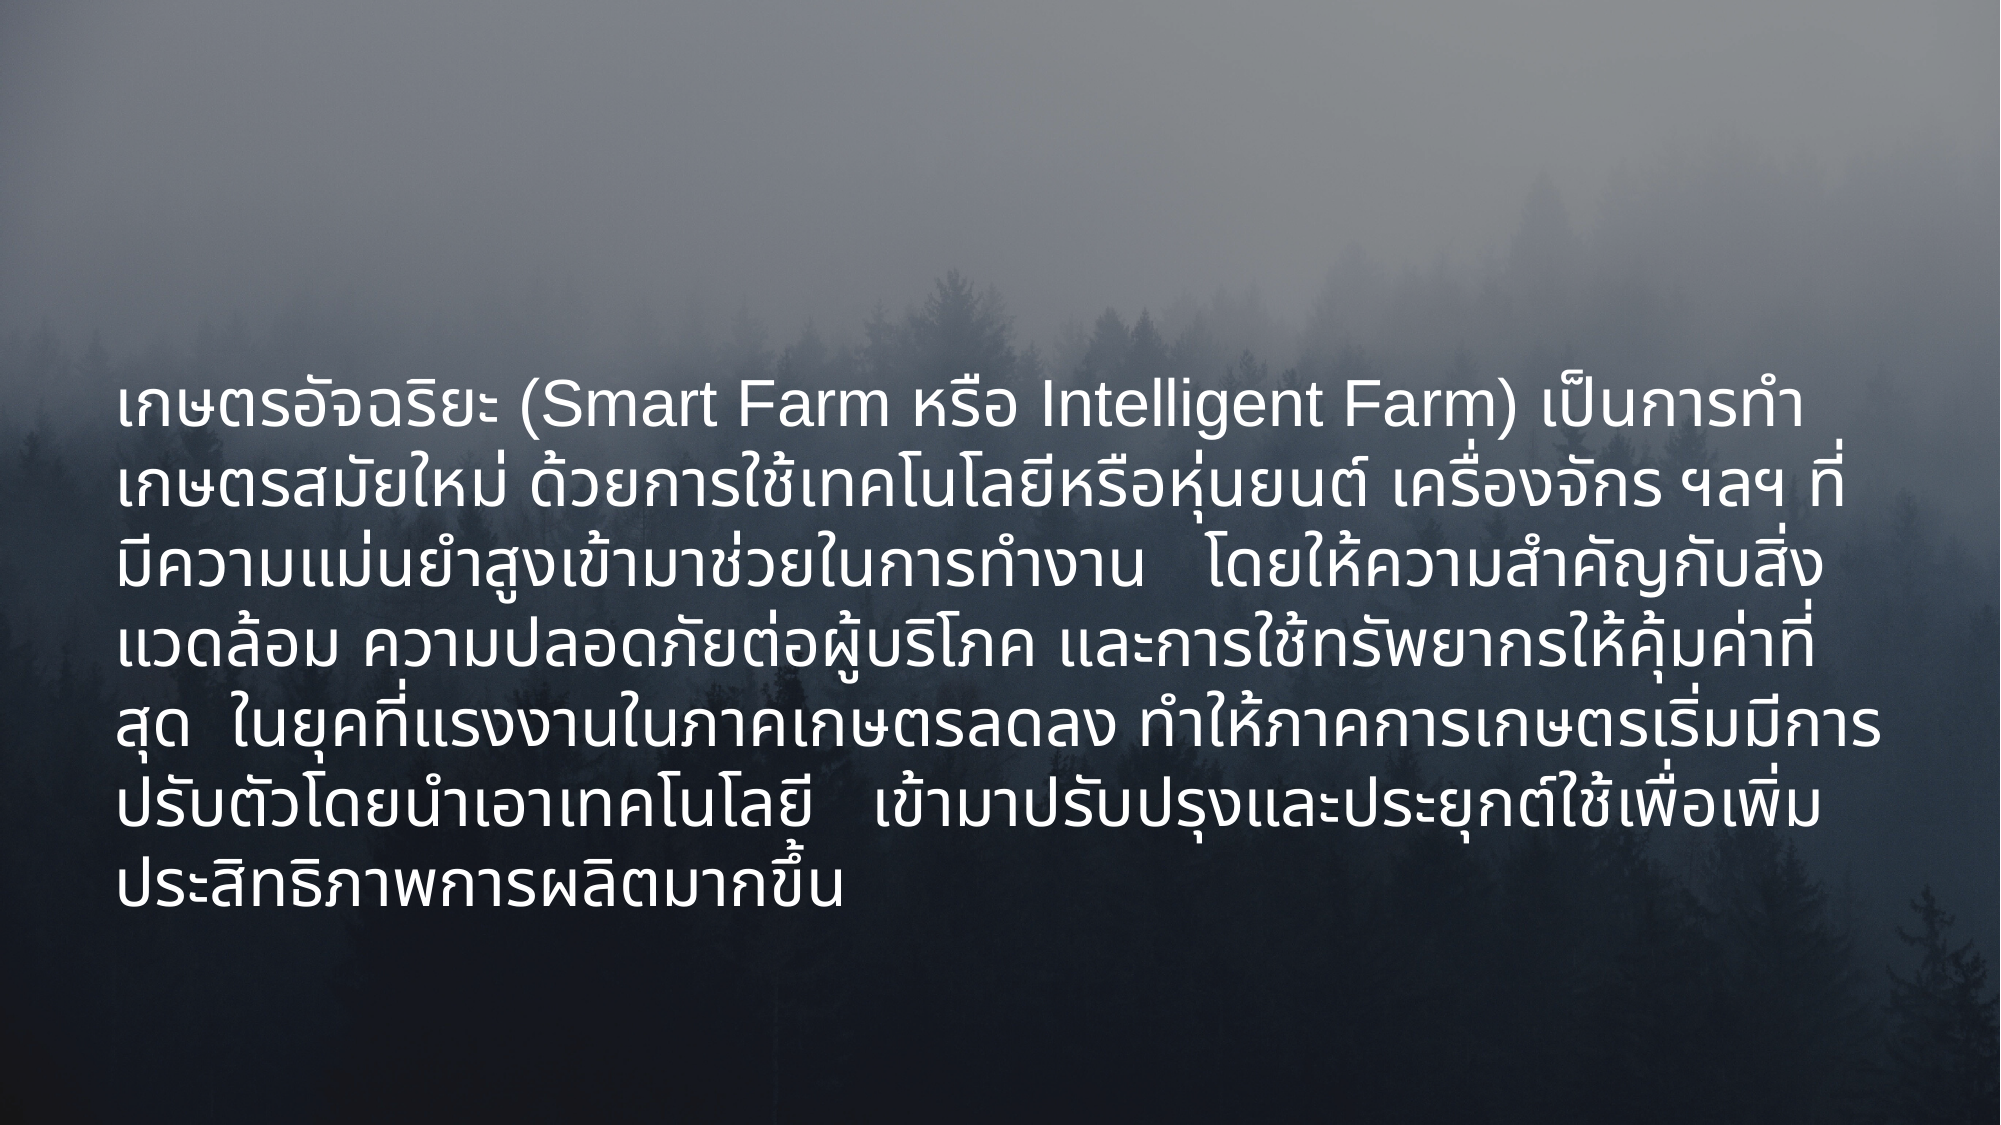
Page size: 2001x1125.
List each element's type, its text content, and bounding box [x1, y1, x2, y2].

text_box เกษตรอัจฉริยะ (Smart Farm หรือ Intelligent Farm) เป็นการทำเกษตรสมัยใหม่ ด้วยการใช้เทคโนโลยีหรือหุ่นยนต์ เครื่องจักร ฯลฯ ที่มีความแม่นยำสูงเข้ามาช่วยในการทำงาน โดยให้ความสำคัญกับสิ่งแวดล้อม ความปลอดภัยต่อผู้บริโภค และการใช้ทรัพยากรให้คุ้มค่าที่สุด ในยุคที่แรงงานในภาคเกษตรลดลง ทำให้ภาคการเกษตรเริ่มมีการปรับตัวโดยนำเอาเทคโนโลยี เข้ามาปรับปรุงและประยุกต์ใช้เพื่อเพิ่มประสิทธิภาพการผลิตมากขึ้น [99, 352, 1900, 928]
text_box [0, 0, 2000, 1125]
